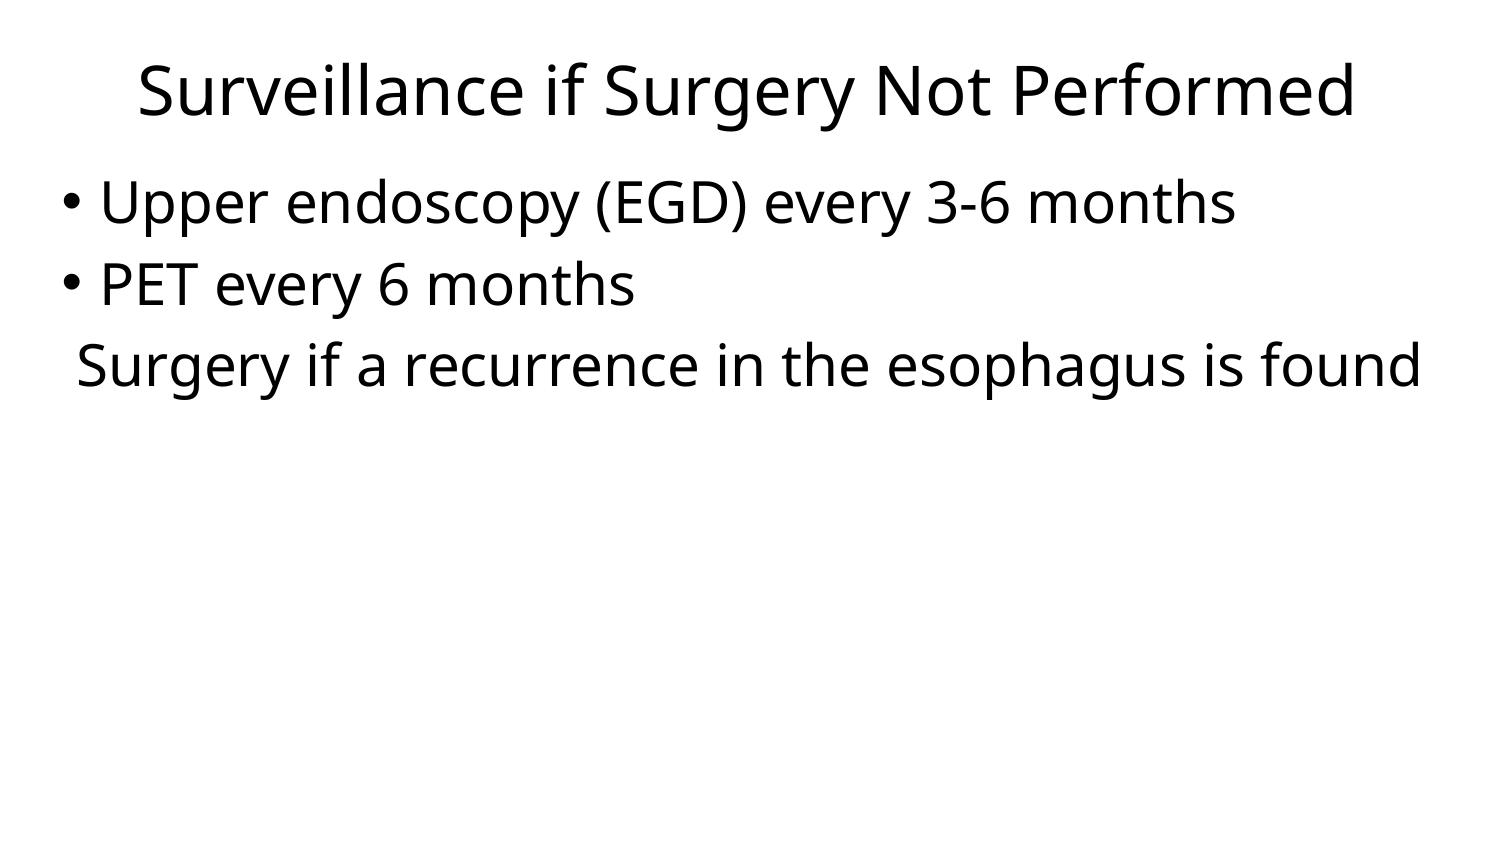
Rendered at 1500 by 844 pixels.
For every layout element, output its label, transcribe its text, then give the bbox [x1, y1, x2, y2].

title Surveillance if Surgery Not Performed [46, 33, 1450, 143]
